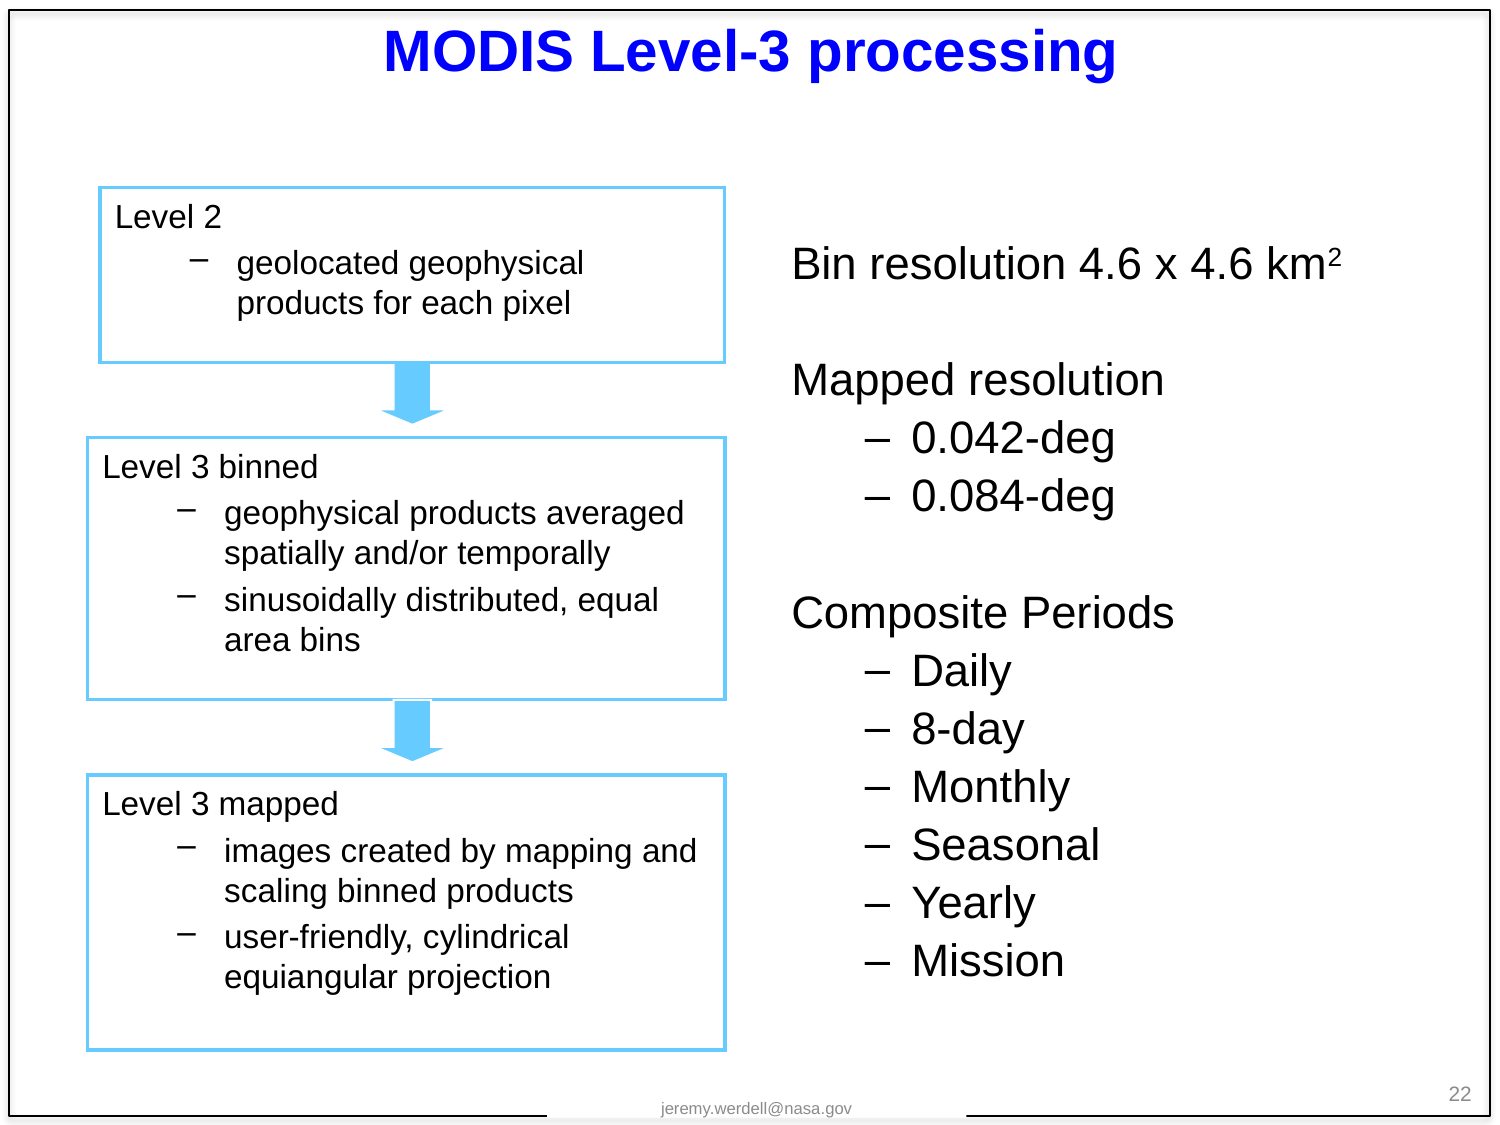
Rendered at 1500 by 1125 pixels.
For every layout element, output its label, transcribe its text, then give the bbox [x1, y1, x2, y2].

text_box Level 3 mapped images created by mapping and scaling binned products user-friendly, cylindrical equiangular projection [87, 774, 725, 1050]
text_box Level 3 binned geophysical products averaged spatially and/or temporally sinusoidally distributed, equal area bins [87, 437, 725, 700]
text_box [374, 699, 450, 763]
text_box Level 2 geolocated geophysical products for each pixel [99, 187, 725, 363]
slide_number 22 [1174, 1055, 1487, 1125]
text_box [374, 363, 450, 425]
text_box MODIS Level-3 processing [76, 14, 1427, 81]
list Bin resolution 4.6 x 4.6 km2 Mapped resolution 0.042-deg 0.084-deg Composite Periods Daily 8-day Monthly Seasonal Yearly Mission [776, 187, 1427, 1000]
footer jeremy.werdell@nasa.gov [547, 1098, 967, 1118]
